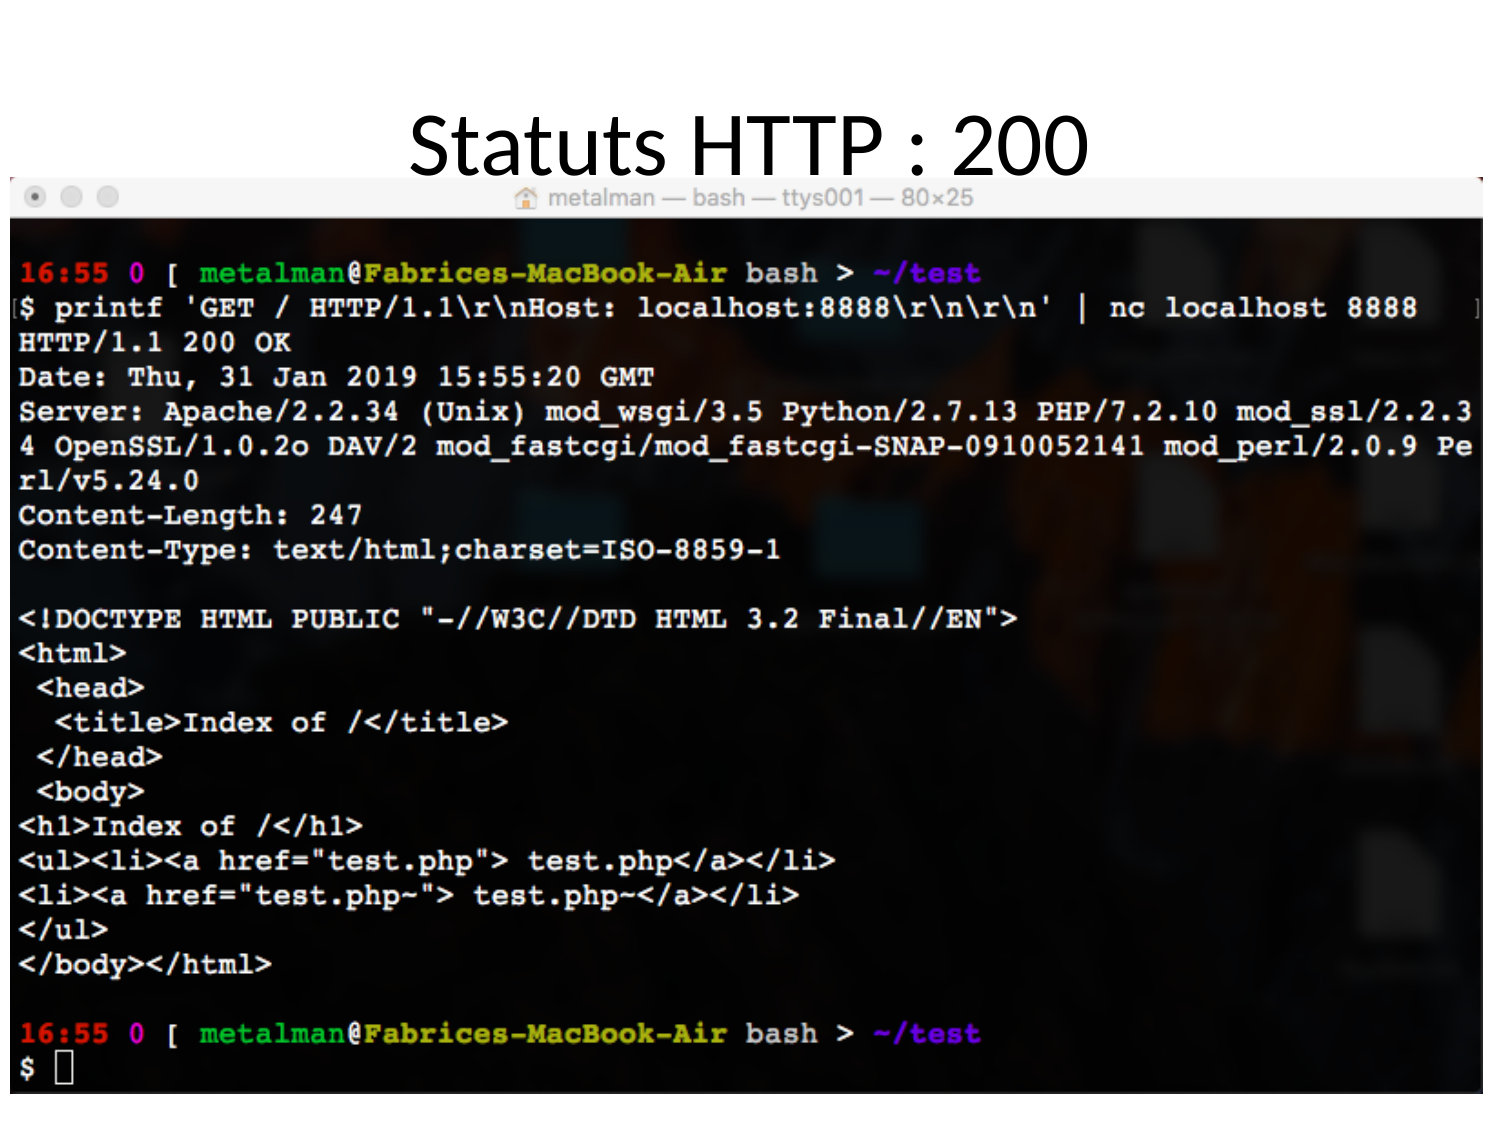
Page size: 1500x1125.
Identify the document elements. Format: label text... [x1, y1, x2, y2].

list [9, 177, 1483, 1095]
title Statuts HTTP : 200 [75, 45, 1425, 177]
